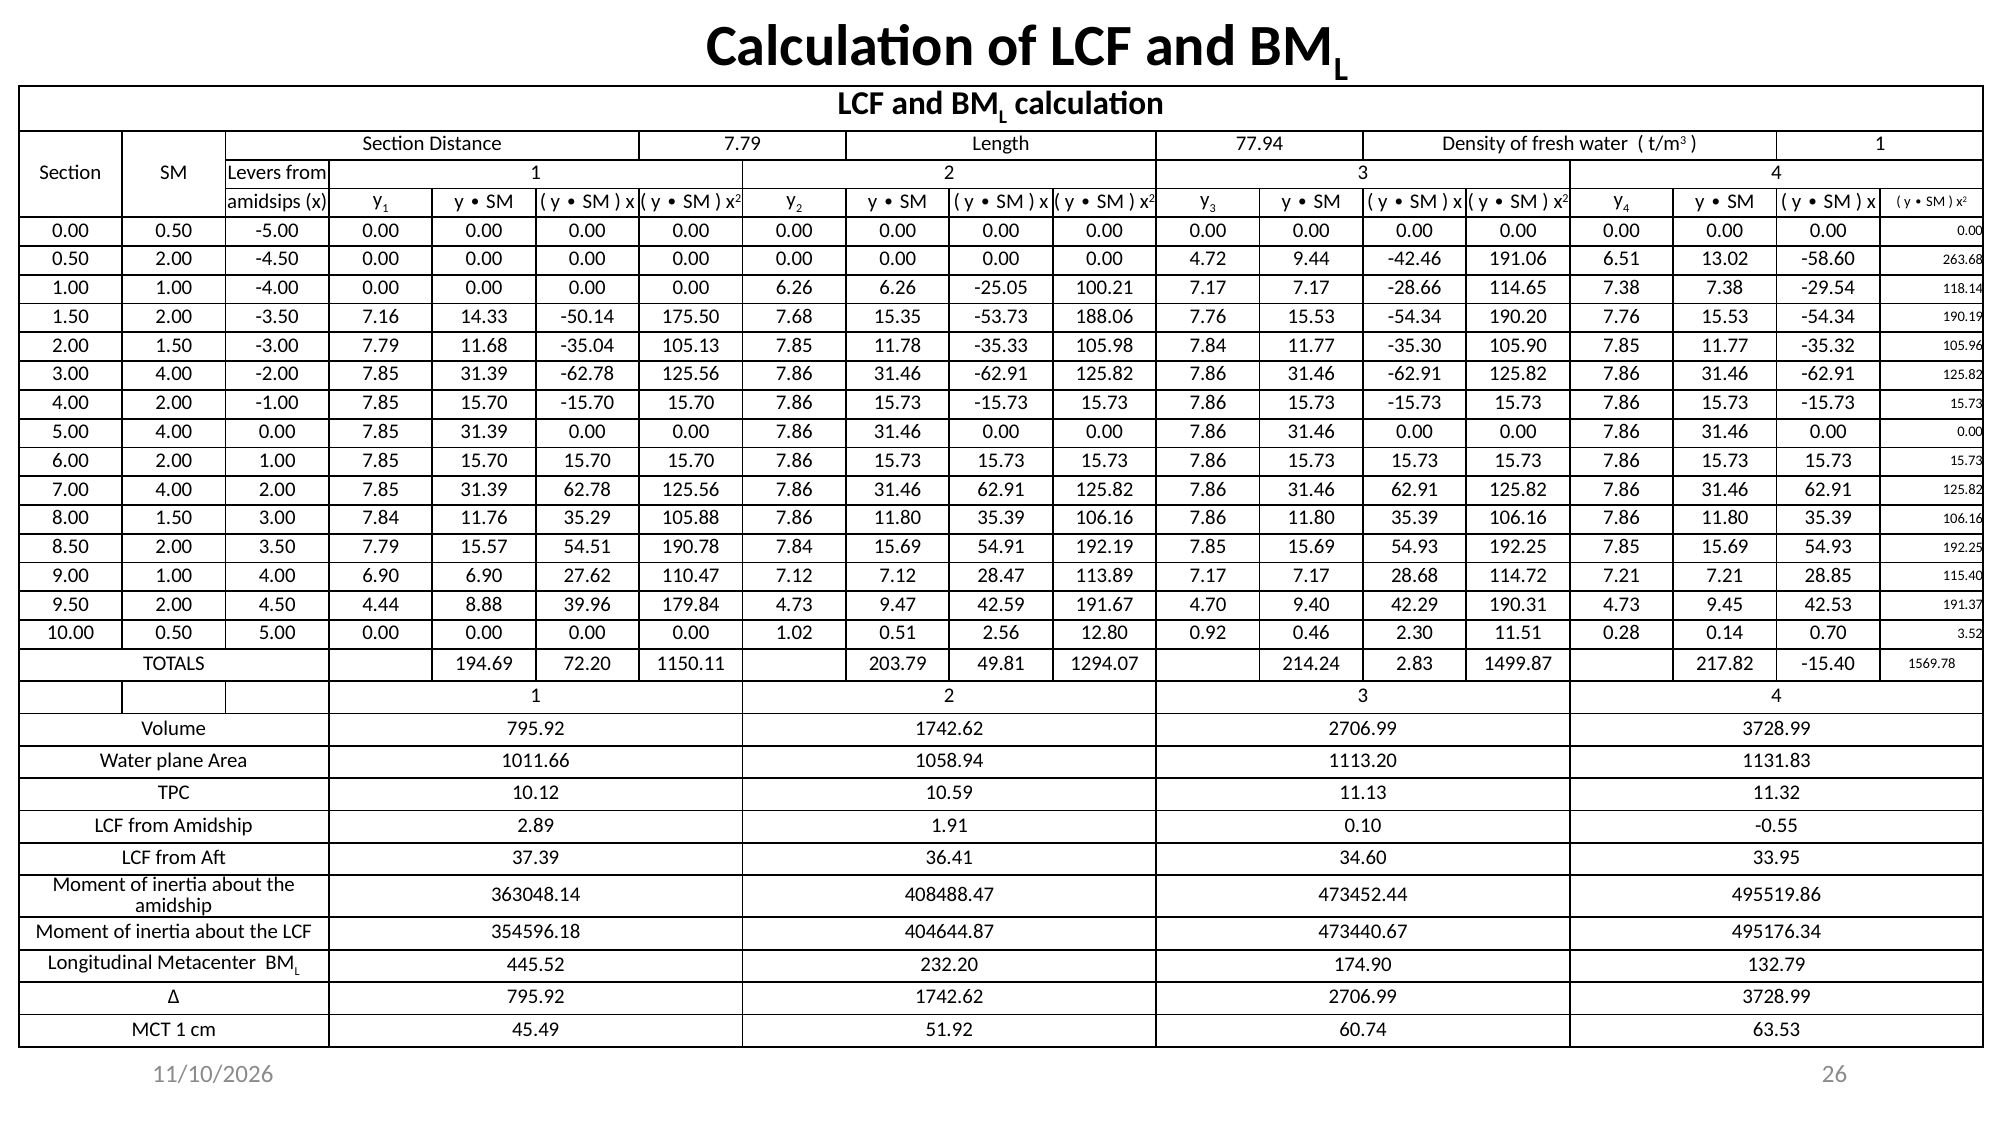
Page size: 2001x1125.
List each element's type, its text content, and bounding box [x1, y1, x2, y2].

table_cell 175.50 [640, 304, 742, 331]
table_cell 7.38 [1674, 276, 1776, 303]
table_cell 7.84 [743, 535, 845, 562]
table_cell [1571, 876, 1982, 916]
table_cell ( y ∙ SM ) x2 [640, 189, 742, 216]
table_cell 0.00 [743, 247, 845, 274]
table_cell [743, 779, 1155, 810]
table_cell 4.00 [20, 391, 121, 418]
table_cell 0.00 [1881, 218, 1982, 245]
table_cell 10.00 [20, 621, 121, 648]
table_cell 6.51 [1571, 247, 1672, 274]
table_cell 0.00 [433, 247, 535, 274]
table_cell 7.86 [1157, 448, 1259, 475]
table_cell 11.76 [433, 506, 535, 533]
table_cell 4.73 [1571, 592, 1672, 619]
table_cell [330, 779, 742, 810]
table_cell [330, 983, 742, 1014]
table_cell 15.73 [1777, 448, 1879, 475]
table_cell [20, 951, 328, 981]
table_cell 191.06 [1467, 247, 1569, 274]
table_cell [1157, 714, 1569, 745]
table_cell 125.82 [1881, 477, 1982, 504]
table_cell Length [847, 132, 1155, 159]
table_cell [1157, 951, 1569, 981]
table_cell 4 [1571, 161, 1982, 188]
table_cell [1571, 747, 1982, 777]
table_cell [20, 918, 328, 949]
table_cell -4.00 [226, 276, 328, 303]
table_cell 42.29 [1364, 592, 1465, 619]
table_cell 15.70 [640, 391, 742, 418]
table_cell Levers from [226, 161, 328, 188]
table_cell 2.00 [123, 304, 225, 331]
table_cell -54.34 [1777, 304, 1879, 331]
table_cell 4.44 [330, 592, 431, 619]
table_cell 2.00 [20, 333, 121, 360]
table_cell 4.00 [226, 563, 328, 590]
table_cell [1157, 621, 1259, 648]
table_cell 31.39 [433, 477, 535, 504]
table_cell 115.40 [1881, 563, 1982, 590]
table_cell -15.73 [1364, 391, 1465, 418]
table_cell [1467, 621, 1569, 648]
table_cell 4.72 [1157, 247, 1259, 274]
table_cell 11.77 [1260, 333, 1362, 360]
table_cell 14.33 [433, 304, 535, 331]
table_cell y ∙ SM [1674, 189, 1776, 216]
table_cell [1571, 844, 1982, 874]
table_cell -35.33 [950, 333, 1052, 360]
table_cell 31.46 [1674, 477, 1776, 504]
table_cell 39.96 [537, 592, 638, 619]
table_cell 7.85 [1571, 535, 1672, 562]
table_cell 9.44 [1260, 247, 1362, 274]
table_cell -28.66 [1364, 276, 1465, 303]
table_cell 6.00 [20, 448, 121, 475]
table_cell 35.39 [1364, 506, 1465, 533]
table_cell 27.62 [537, 563, 638, 590]
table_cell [847, 650, 948, 680]
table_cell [20, 811, 328, 842]
table_cell 15.70 [433, 448, 535, 475]
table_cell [1157, 779, 1569, 810]
table_cell 7.85 [330, 448, 431, 475]
table_cell 3.00 [226, 506, 328, 533]
table_cell 110.47 [640, 563, 742, 590]
table_cell 54.93 [1364, 535, 1465, 562]
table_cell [330, 714, 742, 745]
table_cell 7.79 [330, 535, 431, 562]
table_cell 31.46 [1260, 420, 1362, 447]
table_cell 1.00 [123, 563, 225, 590]
table_cell 7.85 [330, 420, 431, 447]
table_cell Section [20, 132, 121, 216]
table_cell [743, 876, 1155, 916]
table_cell 4.50 [226, 592, 328, 619]
table_cell 0.00 [640, 420, 742, 447]
table_cell 190.78 [640, 535, 742, 562]
table_cell 106.16 [1054, 506, 1155, 533]
table_cell 35.39 [1777, 506, 1879, 533]
table_cell Density of fresh water ( t/m3 ) [1364, 132, 1776, 159]
table_cell 62.91 [1364, 477, 1465, 504]
table_cell -54.34 [1364, 304, 1465, 331]
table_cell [123, 682, 225, 713]
table_cell 1 [1777, 132, 1982, 159]
table_cell 0.50 [20, 247, 121, 274]
table_cell ( y ∙ SM ) x2 [1467, 189, 1569, 216]
table_cell 1.00 [123, 276, 225, 303]
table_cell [1674, 621, 1776, 648]
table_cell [20, 983, 328, 1014]
table_cell -62.91 [1364, 362, 1465, 389]
table_cell 192.25 [1881, 535, 1982, 562]
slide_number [137, 1048, 588, 1103]
table_cell -15.73 [1777, 391, 1879, 418]
table_cell 0.00 [640, 218, 742, 245]
table_cell 2.00 [226, 477, 328, 504]
table_cell 105.88 [640, 506, 742, 533]
table_cell 7.21 [1571, 563, 1672, 590]
table_cell 11.77 [1674, 333, 1776, 360]
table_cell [330, 811, 742, 842]
table_cell 7.68 [743, 304, 845, 331]
table_cell 9.00 [20, 563, 121, 590]
table_cell 3.50 [226, 535, 328, 562]
table_cell ( y ∙ SM ) x [1777, 189, 1879, 216]
table_cell 9.40 [1260, 592, 1362, 619]
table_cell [330, 1015, 742, 1046]
table_cell 1.00 [20, 276, 121, 303]
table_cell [330, 844, 742, 874]
table_cell 54.51 [537, 535, 638, 562]
table_cell 0.00 [1054, 420, 1155, 447]
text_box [587, 0, 1480, 95]
table_header LCF and BML calculation [20, 87, 1982, 130]
table_cell 15.70 [433, 391, 535, 418]
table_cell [743, 714, 1155, 745]
table_cell 15.73 [1674, 448, 1776, 475]
table_cell 114.72 [1467, 563, 1569, 590]
table_cell -15.70 [537, 391, 638, 418]
table_cell 114.65 [1467, 276, 1569, 303]
table_cell 11.68 [433, 333, 535, 360]
table_cell 105.98 [1054, 333, 1155, 360]
table_cell 7.79 [640, 132, 845, 159]
table_cell 15.73 [847, 391, 948, 418]
table_cell -29.54 [1777, 276, 1879, 303]
table_cell -50.14 [537, 304, 638, 331]
table_cell 190.20 [1467, 304, 1569, 331]
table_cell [743, 621, 845, 648]
table_cell -15.73 [950, 391, 1052, 418]
table_cell 7.85 [330, 362, 431, 389]
table_cell 7.86 [743, 477, 845, 504]
table_cell 1.50 [20, 304, 121, 331]
table_cell 125.82 [1054, 477, 1155, 504]
table_cell 0.00 [1674, 218, 1776, 245]
table_cell 4.70 [1157, 592, 1259, 619]
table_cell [1157, 682, 1569, 713]
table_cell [226, 621, 328, 648]
table_cell ( y ∙ SM ) x [950, 189, 1052, 216]
table_cell y1 [330, 189, 431, 216]
table_cell 191.37 [1881, 592, 1982, 619]
table_cell 4.00 [123, 477, 225, 504]
table_cell 7.17 [1260, 563, 1362, 590]
table_cell 15.73 [1054, 391, 1155, 418]
table_cell 0.00 [433, 218, 535, 245]
table_cell 2.00 [123, 592, 225, 619]
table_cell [743, 844, 1155, 874]
table_cell 0.00 [1467, 218, 1569, 245]
table_cell 7.86 [1571, 362, 1672, 389]
table_cell y3 [1157, 189, 1259, 216]
table_cell 0.00 [1364, 420, 1465, 447]
table_cell 100.21 [1054, 276, 1155, 303]
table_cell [20, 650, 328, 680]
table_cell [1157, 918, 1569, 949]
table_cell 7.86 [1571, 477, 1672, 504]
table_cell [743, 682, 1155, 713]
table_cell 31.39 [433, 420, 535, 447]
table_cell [1674, 650, 1776, 680]
table_cell -35.30 [1364, 333, 1465, 360]
table_cell 7.00 [20, 477, 121, 504]
table_cell 62.91 [950, 477, 1052, 504]
table_cell 9.47 [847, 592, 948, 619]
table_cell -25.05 [950, 276, 1052, 303]
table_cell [226, 682, 328, 713]
table_cell 7.76 [1157, 304, 1259, 331]
table_cell 7.12 [847, 563, 948, 590]
table_cell -4.50 [226, 247, 328, 274]
table_cell 0.00 [1777, 218, 1879, 245]
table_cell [743, 983, 1155, 1014]
table_cell 7.86 [1571, 420, 1672, 447]
table_cell 0.00 [847, 247, 948, 274]
table_cell 7.86 [743, 391, 845, 418]
table_cell 11.78 [847, 333, 948, 360]
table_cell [743, 951, 1155, 981]
table_cell 8.88 [433, 592, 535, 619]
table_cell 192.25 [1467, 535, 1569, 562]
table_cell 2.00 [123, 247, 225, 274]
table_cell 0.00 [537, 276, 638, 303]
table_cell 0.00 [1054, 247, 1155, 274]
table_cell 2 [743, 161, 1155, 188]
table_cell 15.73 [1260, 391, 1362, 418]
table_cell 7.86 [743, 362, 845, 389]
table_cell 7.84 [1157, 333, 1259, 360]
table_cell 7.12 [743, 563, 845, 590]
table_cell 11.80 [847, 506, 948, 533]
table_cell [20, 876, 328, 916]
table_cell 7.86 [1571, 448, 1672, 475]
table_cell 15.69 [1260, 535, 1362, 562]
table_cell 113.89 [1054, 563, 1155, 590]
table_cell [1777, 621, 1879, 648]
table_cell 6.26 [847, 276, 948, 303]
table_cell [1364, 650, 1465, 680]
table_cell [1571, 621, 1672, 648]
table_cell 0.00 [640, 247, 742, 274]
table_cell 7.21 [1674, 563, 1776, 590]
table_cell 125.82 [1467, 477, 1569, 504]
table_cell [1881, 621, 1982, 648]
table_cell 125.82 [1881, 362, 1982, 389]
table_cell 0.00 [537, 420, 638, 447]
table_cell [20, 779, 328, 810]
table_cell 105.90 [1467, 333, 1569, 360]
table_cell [537, 621, 638, 648]
table_cell 0.00 [537, 218, 638, 245]
table_cell 0.00 [950, 420, 1052, 447]
table_cell 54.93 [1777, 535, 1879, 562]
table_cell 6.90 [330, 563, 431, 590]
table_cell 11.80 [1260, 506, 1362, 533]
table_cell 0.00 [330, 276, 431, 303]
table_cell -35.04 [537, 333, 638, 360]
table_cell 7.79 [330, 333, 431, 360]
table_cell 1.00 [226, 448, 328, 475]
table_cell 15.73 [1881, 391, 1982, 418]
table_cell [1260, 650, 1362, 680]
table_cell 7.86 [1157, 420, 1259, 447]
table_cell 106.16 [1467, 506, 1569, 533]
table_cell -62.78 [537, 362, 638, 389]
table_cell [1157, 876, 1569, 916]
table_cell 0.00 [950, 218, 1052, 245]
table_cell 192.19 [1054, 535, 1155, 562]
table_cell 28.85 [1777, 563, 1879, 590]
table_cell 105.13 [640, 333, 742, 360]
table_cell 0.00 [743, 218, 845, 245]
table_cell 3.00 [20, 362, 121, 389]
table_cell 62.78 [537, 477, 638, 504]
table_cell 0.00 [847, 218, 948, 245]
table_cell 125.56 [640, 477, 742, 504]
table_cell -35.32 [1777, 333, 1879, 360]
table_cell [433, 650, 535, 680]
table_cell 15.73 [950, 448, 1052, 475]
table_cell 1.50 [123, 506, 225, 533]
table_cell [1571, 682, 1982, 713]
table_cell 4.00 [123, 362, 225, 389]
table_cell 0.00 [950, 247, 1052, 274]
table_cell 7.16 [330, 304, 431, 331]
table_cell 2.00 [123, 391, 225, 418]
table_cell 191.67 [1054, 592, 1155, 619]
table_cell 15.73 [1674, 391, 1776, 418]
table_cell 7.86 [1571, 506, 1672, 533]
table_cell 15.70 [537, 448, 638, 475]
table_cell 9.45 [1674, 592, 1776, 619]
table_cell 7.85 [743, 333, 845, 360]
table_cell 7.86 [1157, 391, 1259, 418]
table_cell 7.84 [330, 506, 431, 533]
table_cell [1157, 811, 1569, 842]
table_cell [1157, 983, 1569, 1014]
table_cell 31.46 [1674, 420, 1776, 447]
table_cell -3.00 [226, 333, 328, 360]
table_cell 0.00 [1777, 420, 1879, 447]
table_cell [20, 714, 328, 745]
table_cell -2.00 [226, 362, 328, 389]
table_cell y ∙ SM [433, 189, 535, 216]
table_cell 0.00 [330, 247, 431, 274]
table_cell 13.02 [1674, 247, 1776, 274]
table_cell 7.86 [1571, 391, 1672, 418]
table_cell -62.91 [1777, 362, 1879, 389]
table_cell -53.73 [950, 304, 1052, 331]
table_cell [950, 650, 1052, 680]
table_cell 7.85 [330, 477, 431, 504]
table_cell 1 [330, 161, 742, 188]
table_cell ( y ∙ SM ) x2 [1054, 189, 1155, 216]
table_cell 11.80 [1674, 506, 1776, 533]
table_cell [1157, 650, 1259, 680]
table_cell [1054, 650, 1155, 680]
table_cell amidsips (x) [226, 189, 328, 216]
table_cell 188.06 [1054, 304, 1155, 331]
table_cell 0.00 [1157, 218, 1259, 245]
table_cell 7.86 [1157, 362, 1259, 389]
table_cell 42.53 [1777, 592, 1879, 619]
table_cell 7.38 [1571, 276, 1672, 303]
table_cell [640, 650, 742, 680]
table_cell 15.69 [1674, 535, 1776, 562]
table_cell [1571, 650, 1672, 680]
table_cell 31.46 [847, 477, 948, 504]
table_cell 15.73 [1467, 448, 1569, 475]
table_cell 15.57 [433, 535, 535, 562]
table_cell 54.91 [950, 535, 1052, 562]
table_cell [1571, 714, 1982, 745]
table_cell 31.46 [1260, 477, 1362, 504]
table_cell 28.68 [1364, 563, 1465, 590]
table_cell 190.19 [1881, 304, 1982, 331]
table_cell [847, 621, 948, 648]
table_cell 15.53 [1260, 304, 1362, 331]
table_cell 7.86 [743, 506, 845, 533]
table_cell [20, 1015, 328, 1046]
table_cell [1157, 747, 1569, 777]
table_cell 15.69 [847, 535, 948, 562]
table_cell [1571, 983, 1982, 1014]
table_cell 5.00 [20, 420, 121, 447]
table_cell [743, 1015, 1155, 1046]
table_cell -62.91 [950, 362, 1052, 389]
table_cell 15.73 [1364, 448, 1465, 475]
table_cell 8.50 [20, 535, 121, 562]
table_cell 15.73 [1881, 448, 1982, 475]
table_cell 62.91 [1777, 477, 1879, 504]
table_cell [1571, 1015, 1982, 1046]
table_cell 0.00 [226, 420, 328, 447]
table_cell 2.00 [123, 448, 225, 475]
slide_number 26 [1412, 1048, 1863, 1103]
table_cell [1467, 650, 1569, 680]
table_cell y4 [1571, 189, 1672, 216]
table_cell 263.68 [1881, 247, 1982, 274]
table_cell 7.85 [330, 391, 431, 418]
table_cell 35.29 [537, 506, 638, 533]
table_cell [1054, 621, 1155, 648]
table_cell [1571, 951, 1982, 981]
table_cell 0.00 [1054, 218, 1155, 245]
table_cell 0.00 [1571, 218, 1672, 245]
table_cell 7.85 [1571, 333, 1672, 360]
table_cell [433, 621, 535, 648]
table_cell 4.00 [123, 420, 225, 447]
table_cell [1260, 621, 1362, 648]
table_cell y ∙ SM [847, 189, 948, 216]
table_cell 15.73 [1054, 448, 1155, 475]
table_cell 0.00 [330, 218, 431, 245]
table_cell 0.00 [1364, 218, 1465, 245]
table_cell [743, 747, 1155, 777]
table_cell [1157, 844, 1569, 874]
table_cell 7.17 [1157, 276, 1259, 303]
table_cell 15.73 [1260, 448, 1362, 475]
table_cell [20, 844, 328, 874]
table_cell 105.96 [1881, 333, 1982, 360]
table_cell SM [123, 132, 225, 216]
table_cell 31.46 [1674, 362, 1776, 389]
table_cell 0.00 [1467, 420, 1569, 447]
table_cell y2 [743, 189, 845, 216]
table_cell 106.16 [1881, 506, 1982, 533]
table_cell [1157, 1015, 1569, 1046]
table_cell 179.84 [640, 592, 742, 619]
table_cell 7.17 [1157, 563, 1259, 590]
table_cell 125.82 [1054, 362, 1155, 389]
table_cell 9.50 [20, 592, 121, 619]
table_cell 77.94 [1157, 132, 1362, 159]
table_cell 0.00 [640, 276, 742, 303]
table_cell 15.73 [1467, 391, 1569, 418]
table_cell 4.73 [743, 592, 845, 619]
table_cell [330, 918, 742, 949]
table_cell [20, 747, 328, 777]
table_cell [537, 650, 638, 680]
table_cell Section Distance [226, 132, 638, 159]
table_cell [1364, 621, 1465, 648]
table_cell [743, 918, 1155, 949]
table_cell 7.86 [743, 448, 845, 475]
table_cell ( y ∙ SM ) x [1364, 189, 1465, 216]
table_cell 0.00 [20, 218, 121, 245]
table_cell 15.73 [847, 448, 948, 475]
table_cell 0.00 [537, 247, 638, 274]
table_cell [1777, 650, 1879, 680]
table_cell 0.00 [1260, 218, 1362, 245]
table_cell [330, 747, 742, 777]
table_cell ( y ∙ SM ) x [537, 189, 638, 216]
table_cell 15.70 [640, 448, 742, 475]
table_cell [743, 650, 845, 680]
table_cell 7.86 [1157, 477, 1259, 504]
table_cell 3 [1157, 161, 1569, 188]
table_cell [743, 811, 1155, 842]
table_cell -58.60 [1777, 247, 1879, 274]
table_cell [330, 876, 742, 916]
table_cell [330, 621, 431, 648]
table_cell 6.90 [433, 563, 535, 590]
table_cell 15.53 [1674, 304, 1776, 331]
table_cell 35.39 [950, 506, 1052, 533]
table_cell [330, 682, 742, 713]
table_cell 31.46 [847, 362, 948, 389]
table_cell 7.86 [743, 420, 845, 447]
table_cell y ∙ SM [1260, 189, 1362, 216]
table_cell 6.26 [743, 276, 845, 303]
table_cell 118.14 [1881, 276, 1982, 303]
table_cell ( y ∙ SM ) x2 [1881, 189, 1982, 216]
table_cell 0.00 [433, 276, 535, 303]
table_cell -1.00 [226, 391, 328, 418]
table_cell 31.46 [847, 420, 948, 447]
table_cell 0.00 [1881, 420, 1982, 447]
table_cell 8.00 [20, 506, 121, 533]
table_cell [330, 951, 742, 981]
table_cell 15.35 [847, 304, 948, 331]
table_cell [1571, 779, 1982, 810]
table_cell -3.50 [226, 304, 328, 331]
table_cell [1571, 811, 1982, 842]
table_cell 7.17 [1260, 276, 1362, 303]
table_cell 31.46 [1260, 362, 1362, 389]
table_cell -5.00 [226, 218, 328, 245]
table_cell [1881, 650, 1982, 680]
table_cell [1571, 918, 1982, 949]
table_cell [330, 650, 431, 680]
table_cell 7.86 [1157, 506, 1259, 533]
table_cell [20, 682, 121, 713]
table_cell 125.82 [1467, 362, 1569, 389]
table_cell 0.50 [123, 218, 225, 245]
table_cell -42.46 [1364, 247, 1465, 274]
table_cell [950, 621, 1052, 648]
table_cell 31.39 [433, 362, 535, 389]
table_cell 2.00 [123, 535, 225, 562]
table_cell 42.59 [950, 592, 1052, 619]
table_cell 1.50 [123, 333, 225, 360]
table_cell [640, 621, 742, 648]
table_cell 190.31 [1467, 592, 1569, 619]
table_cell 7.76 [1571, 304, 1672, 331]
table_cell 7.85 [1157, 535, 1259, 562]
table_cell 125.56 [640, 362, 742, 389]
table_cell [123, 621, 225, 648]
table_cell 28.47 [950, 563, 1052, 590]
